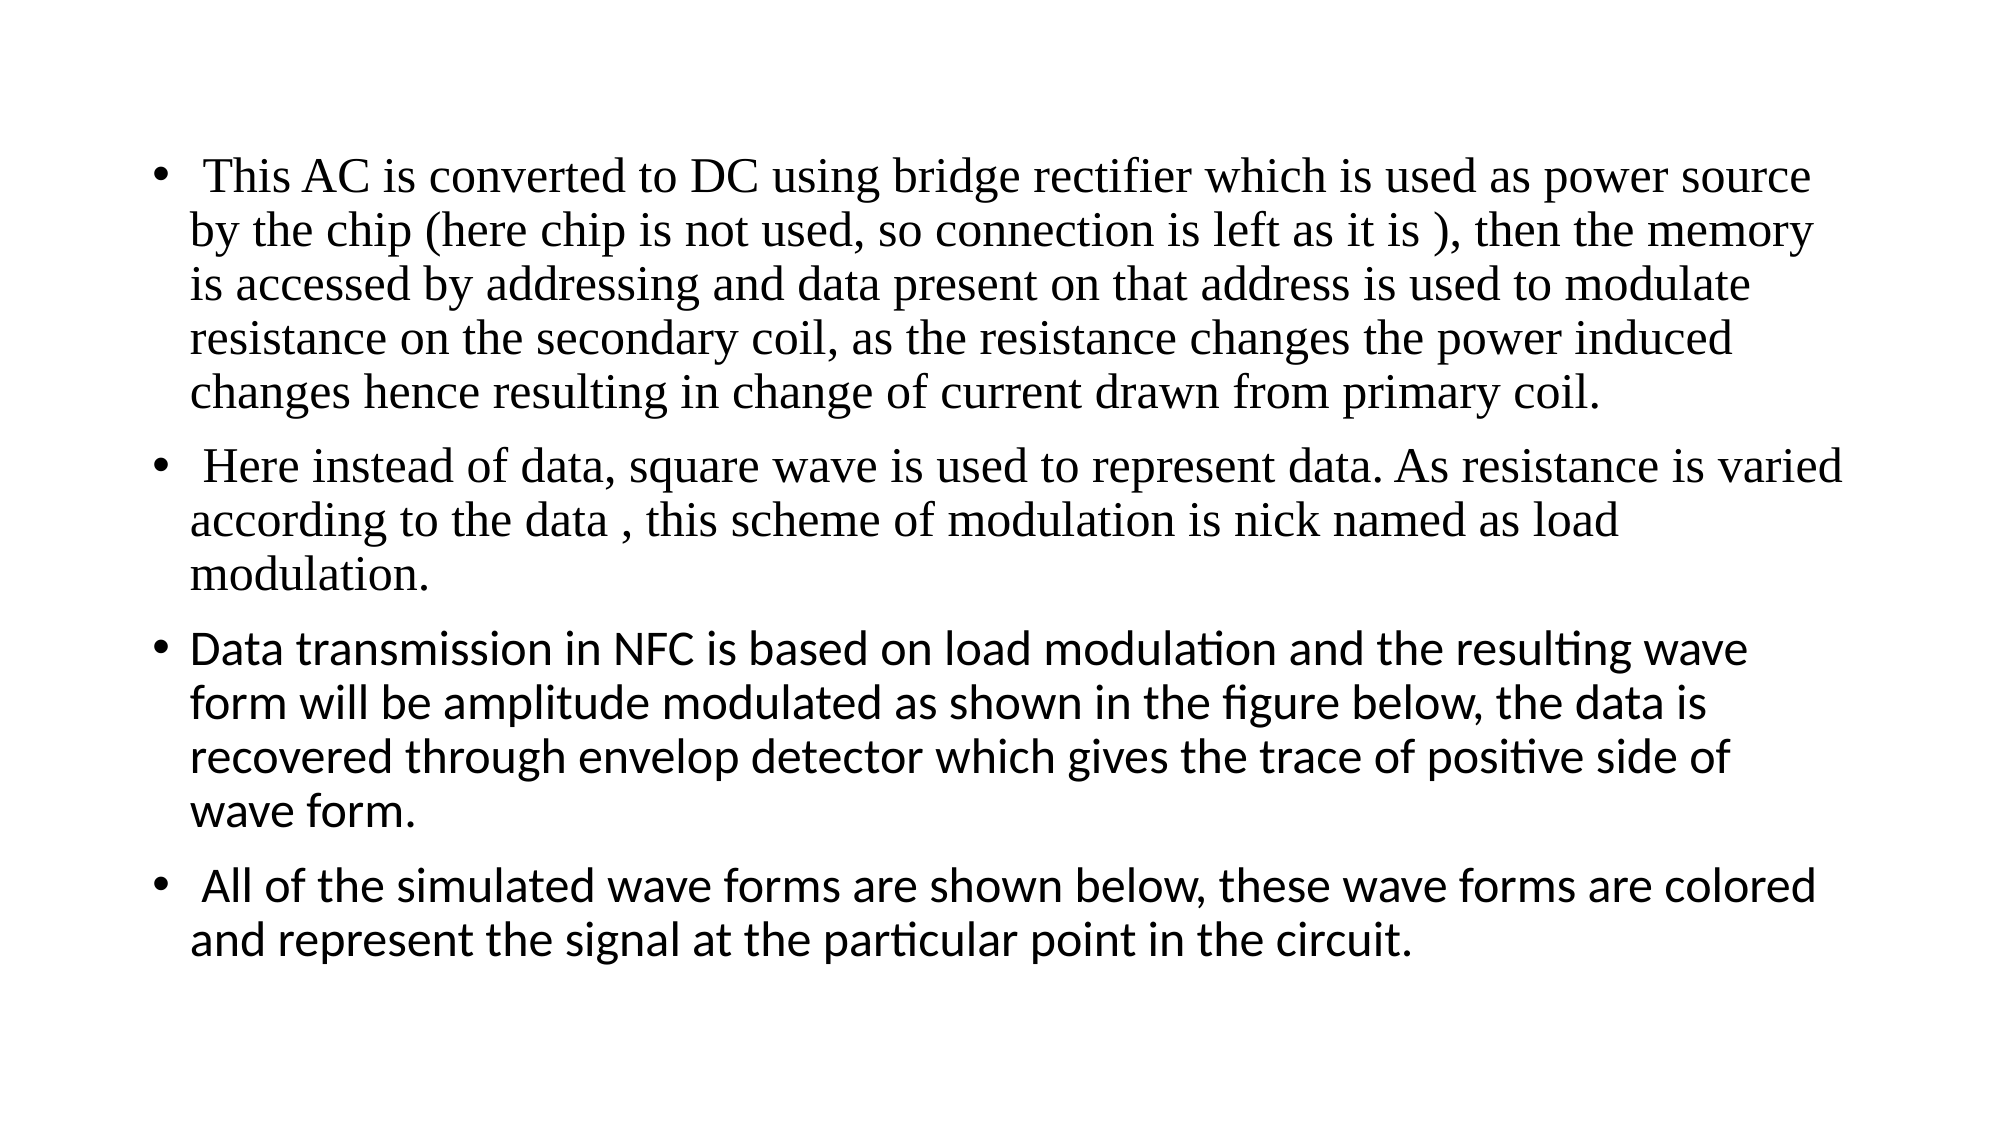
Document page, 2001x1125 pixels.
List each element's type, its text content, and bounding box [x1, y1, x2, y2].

list This AC is converted to DC using bridge rectifier which is used as power source by the chip (here chip is not used, so connection is left as it is ), then the memory is accessed by addressing and data present on that address is used to modulate resistance on the secondary coil, as the resistance changes the power induced changes hence resulting in change of current drawn from primary coil. Here instead of data, square wave is used to represent data. As resistance is varied according to the data , this scheme of modulation is nick named as load modulation. Data transmission in NFC is based on load modulation and the resulting wave form will be amplitude modulated as shown in the figure below, the data is recovered through envelop detector which gives the trace of positive side of wave form. All of the simulated wave forms are shown below, these wave forms are colored and represent the signal at the particular point in the circuit. [137, 141, 1863, 1014]
